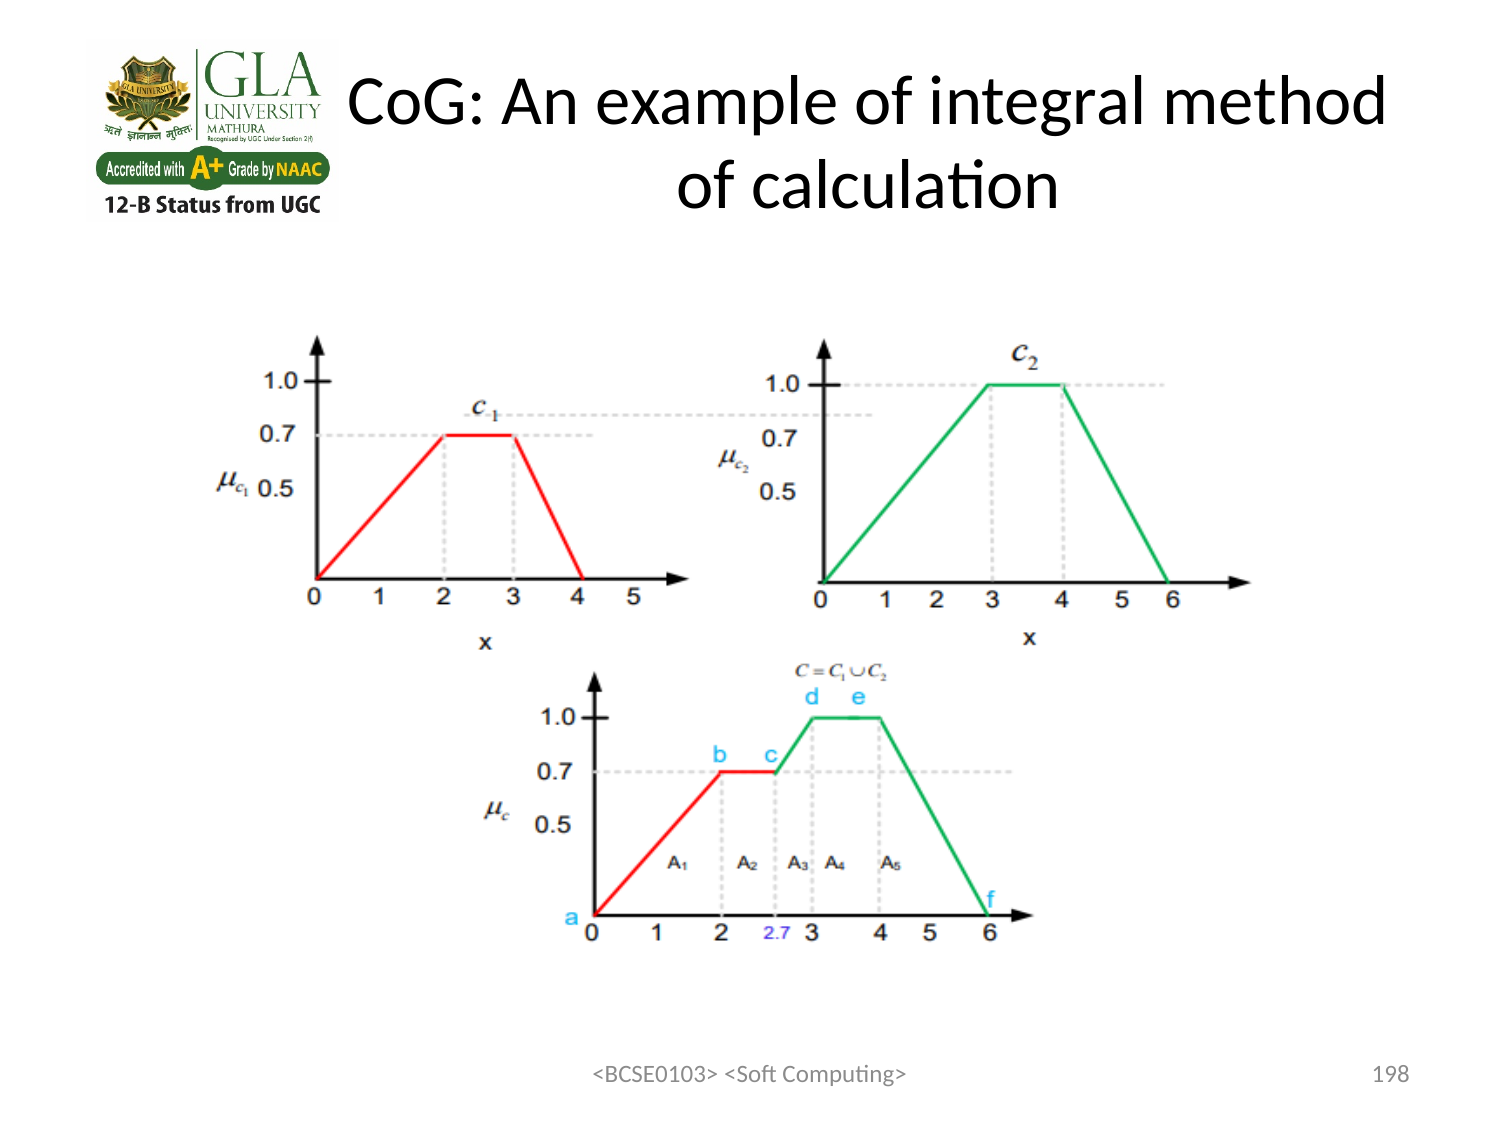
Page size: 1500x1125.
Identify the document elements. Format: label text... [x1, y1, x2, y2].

title CoG: An example of integral method of calculation [312, 45, 1425, 232]
picture [86, 39, 339, 222]
slide_number 198 [1074, 1042, 1425, 1103]
footer <BCSE0103> <Soft Computing> [512, 1042, 988, 1103]
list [164, 295, 1341, 973]
